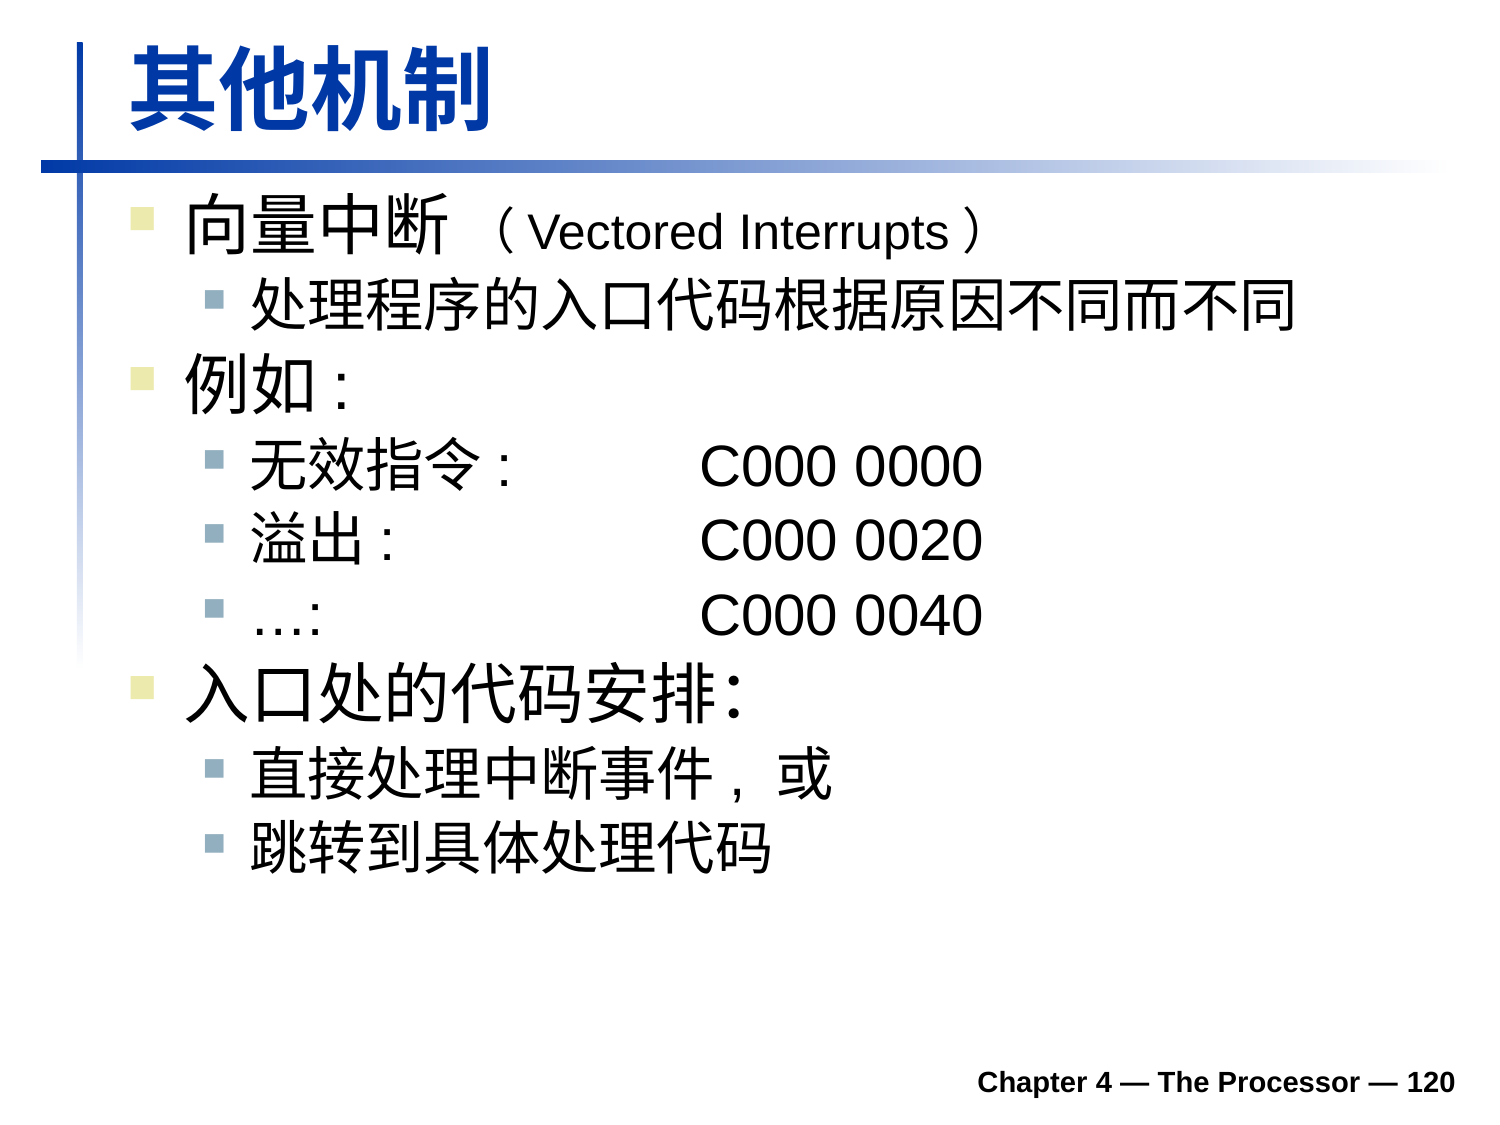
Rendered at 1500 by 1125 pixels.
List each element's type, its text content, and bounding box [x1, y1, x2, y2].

footer Chapter 4 — The Processor — [277, 1046, 1471, 1106]
title 其他机制 [112, 23, 1468, 149]
list 向量中断 （Vectored Interrupts） 处理程序的入口代码根据原因不同而不同 例如: 无效指令: C000 0000 溢出: C000 0020 …: C000 0040 入口处的代码安排： 直接处理中断事件, 或 跳转到具体处理代码 [112, 184, 1469, 1024]
